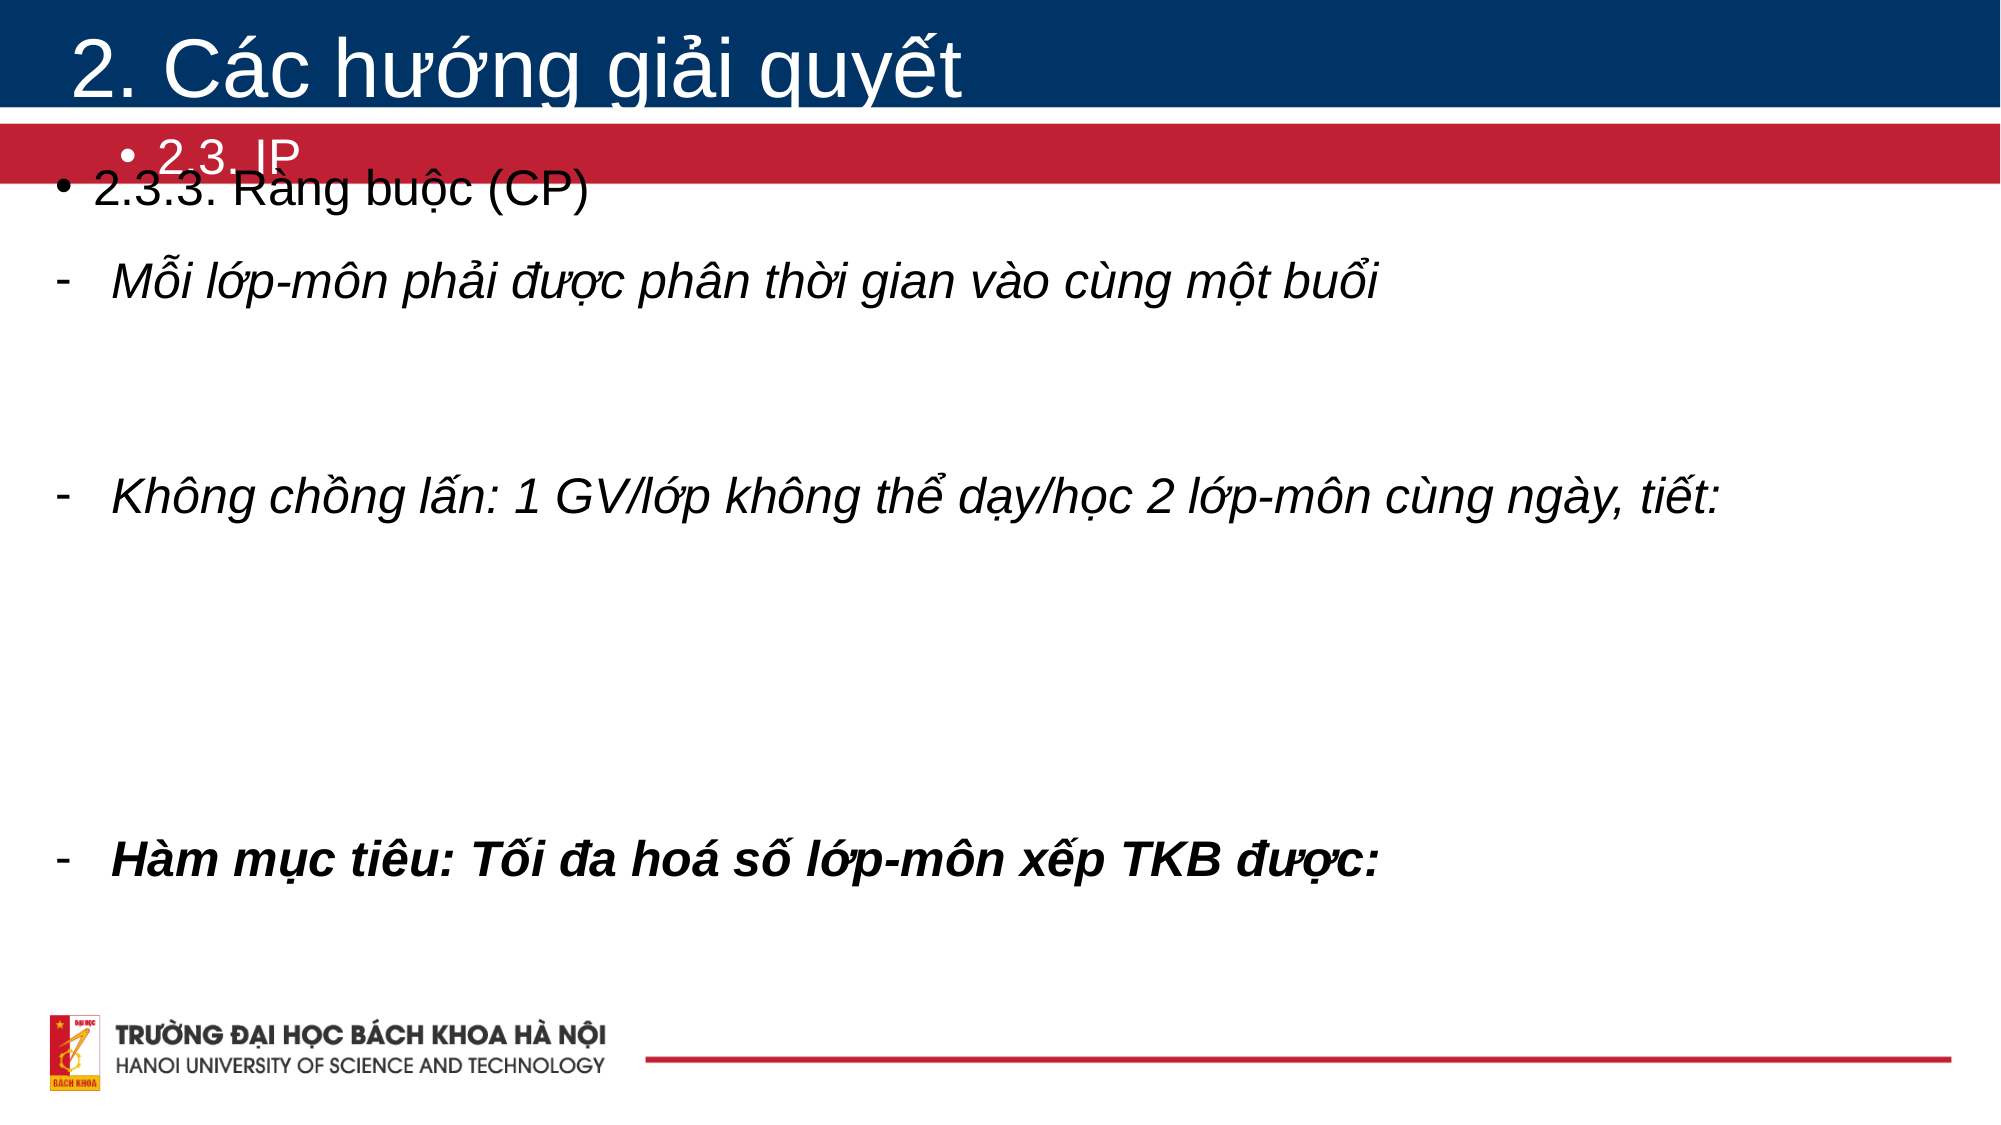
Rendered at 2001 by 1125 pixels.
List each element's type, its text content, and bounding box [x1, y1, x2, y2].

text_box 2. Các hướng giải quyết [55, 18, 1945, 112]
picture [0, 0, 2001, 1125]
text_box 2.3. IP [104, 124, 1945, 196]
